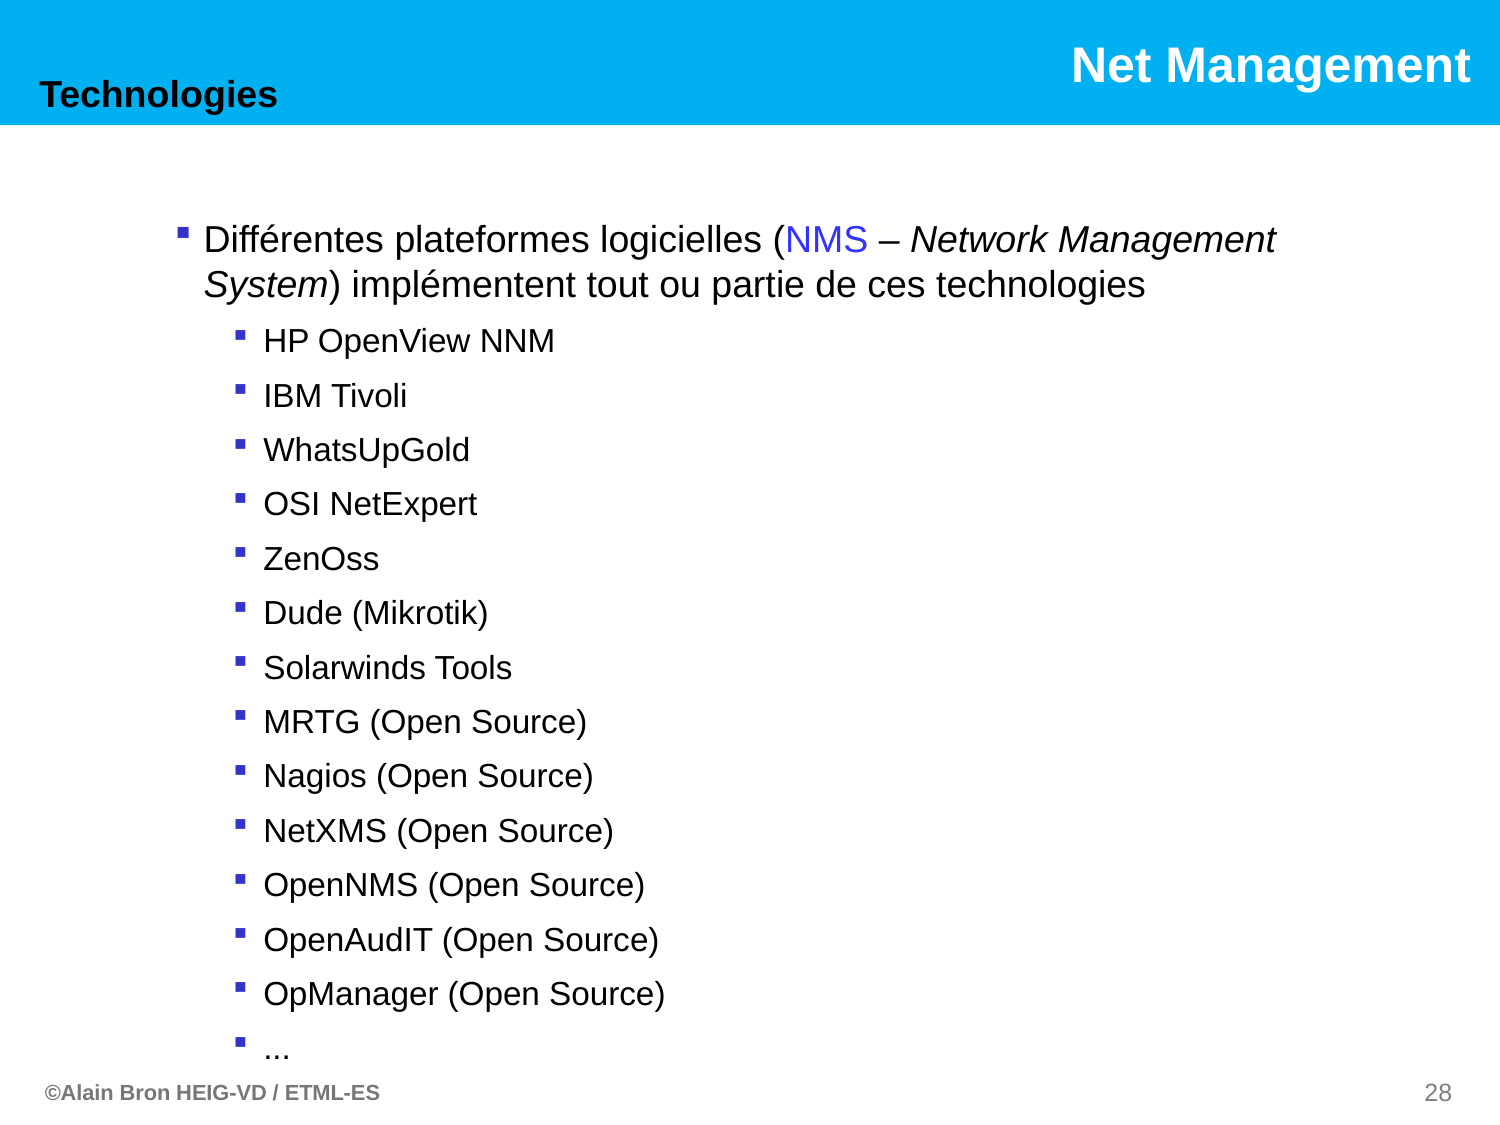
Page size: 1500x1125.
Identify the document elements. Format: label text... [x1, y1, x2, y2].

text_box Différentes plateformes logicielles (NMS – Network Management System) implémentent tout ou partie de ces technologies HP OpenView NNM IBM Tivoli WhatsUpGold OSI NetExpert ZenOss Dude (Mikrotik) Solarwinds Tools MRTG (Open Source) Nagios (Open Source) NetXMS (Open Source) OpenNMS (Open Source) OpenAudIT (Open Source) OpManager (Open Source) ... [159, 207, 1369, 1074]
text_box Technologies [24, 62, 1299, 123]
